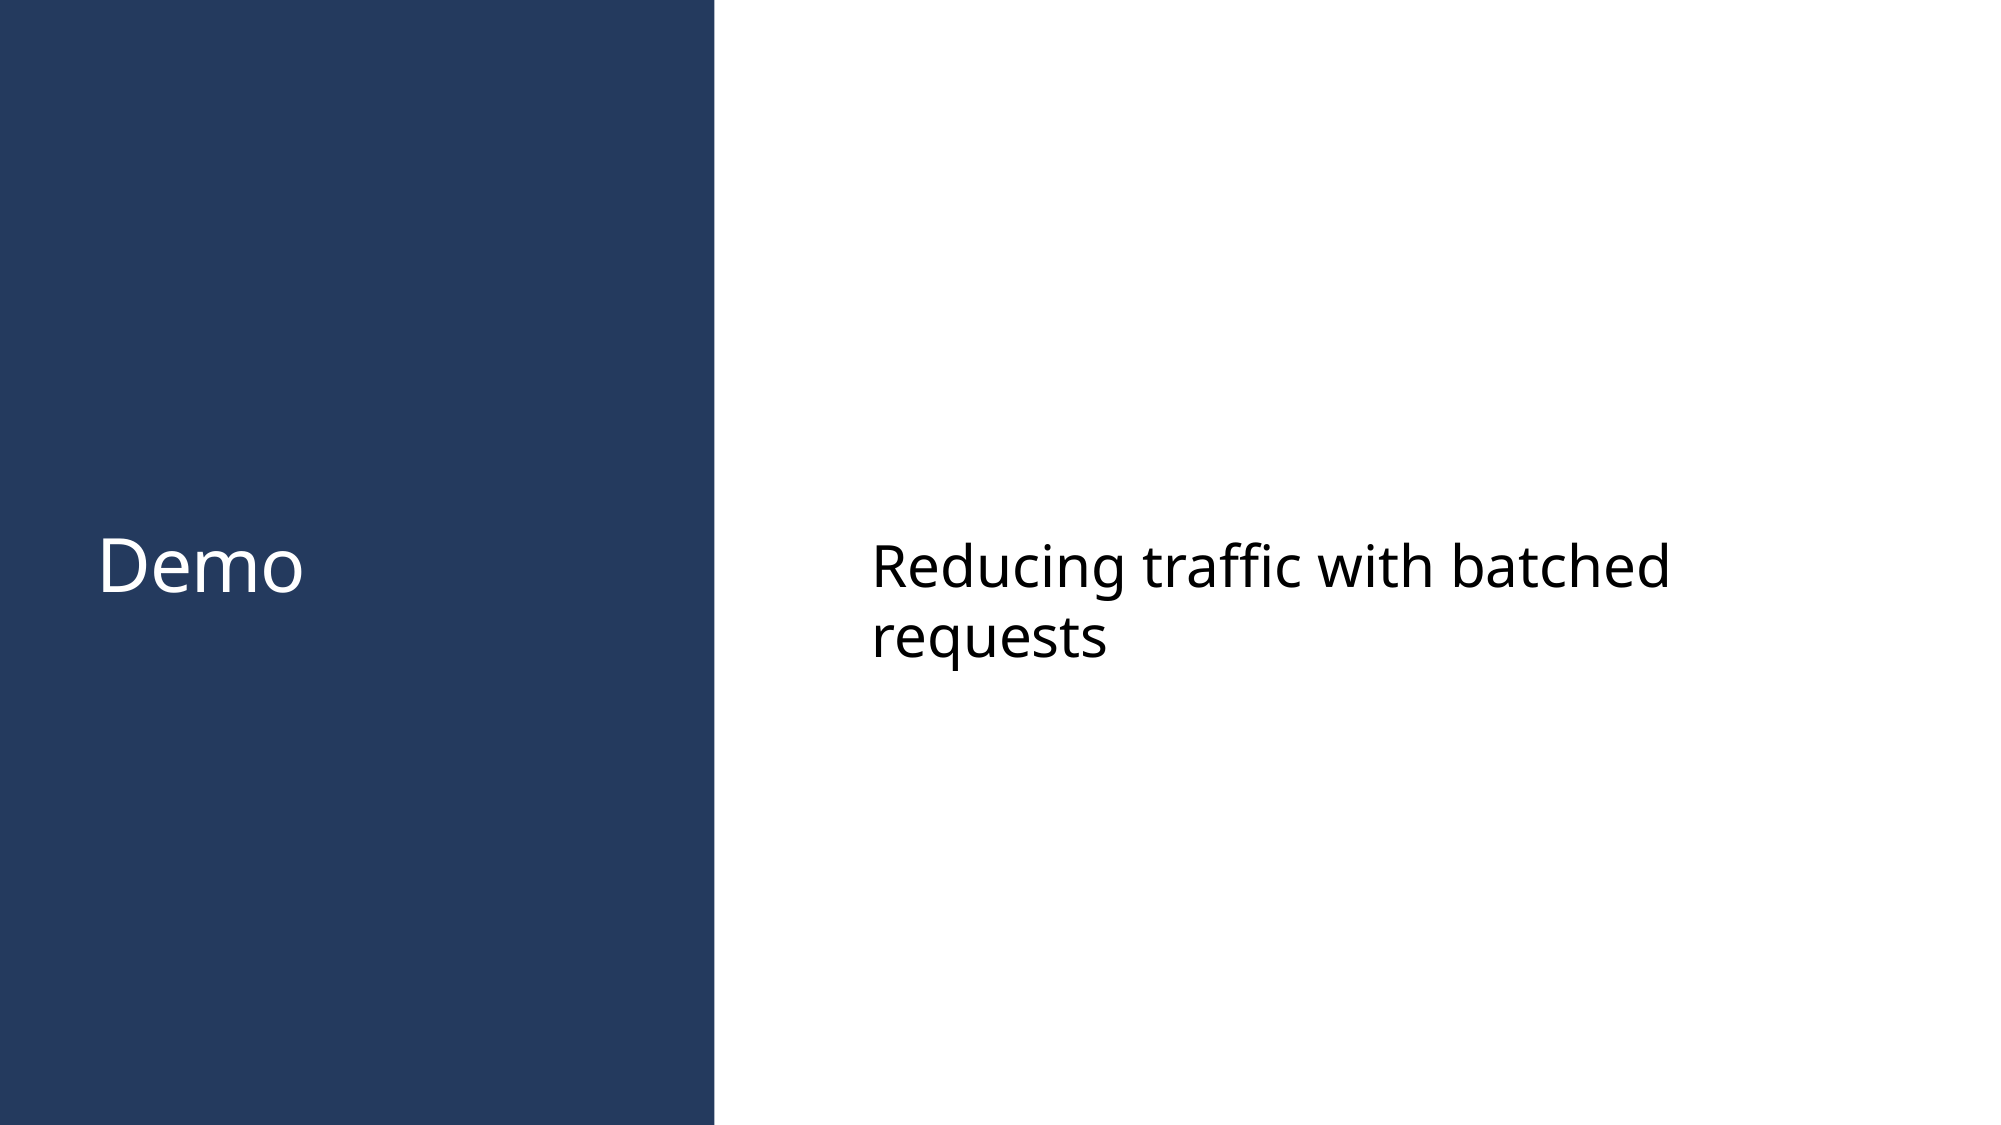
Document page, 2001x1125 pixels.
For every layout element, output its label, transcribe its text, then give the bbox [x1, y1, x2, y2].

title Demo [96, 516, 619, 608]
text_box Reducing traffic with batched requests [856, 521, 1903, 677]
